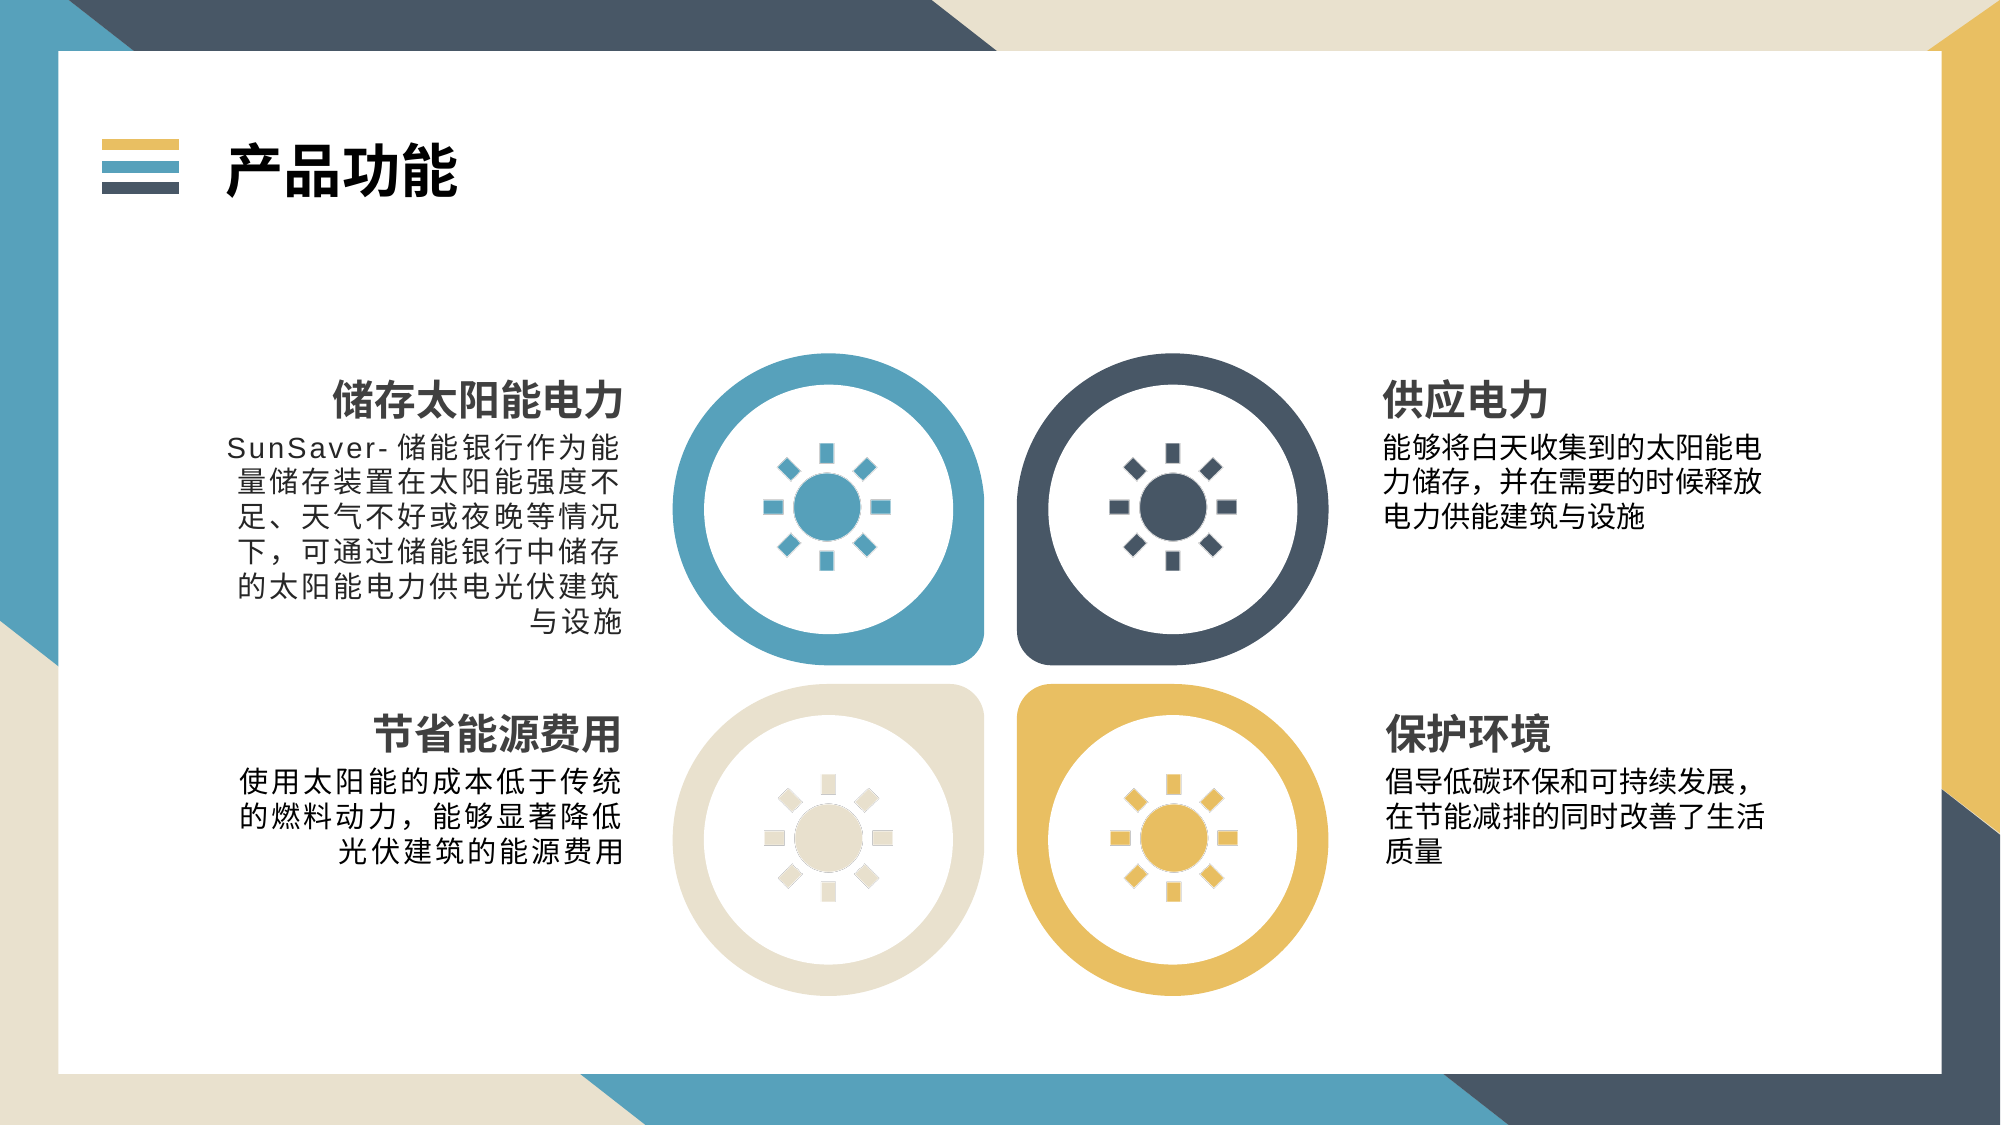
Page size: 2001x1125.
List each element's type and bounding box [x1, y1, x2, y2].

picture [1108, 443, 1237, 571]
picture [1110, 774, 1238, 902]
text_box [0, 0, 2000, 1125]
picture [764, 774, 893, 902]
picture [763, 443, 891, 571]
text_box [1368, 366, 1795, 543]
text_box [213, 700, 640, 877]
text_box [210, 366, 640, 684]
text_box [1370, 700, 1798, 877]
text_box [672, 353, 1329, 996]
text_box [102, 126, 673, 212]
